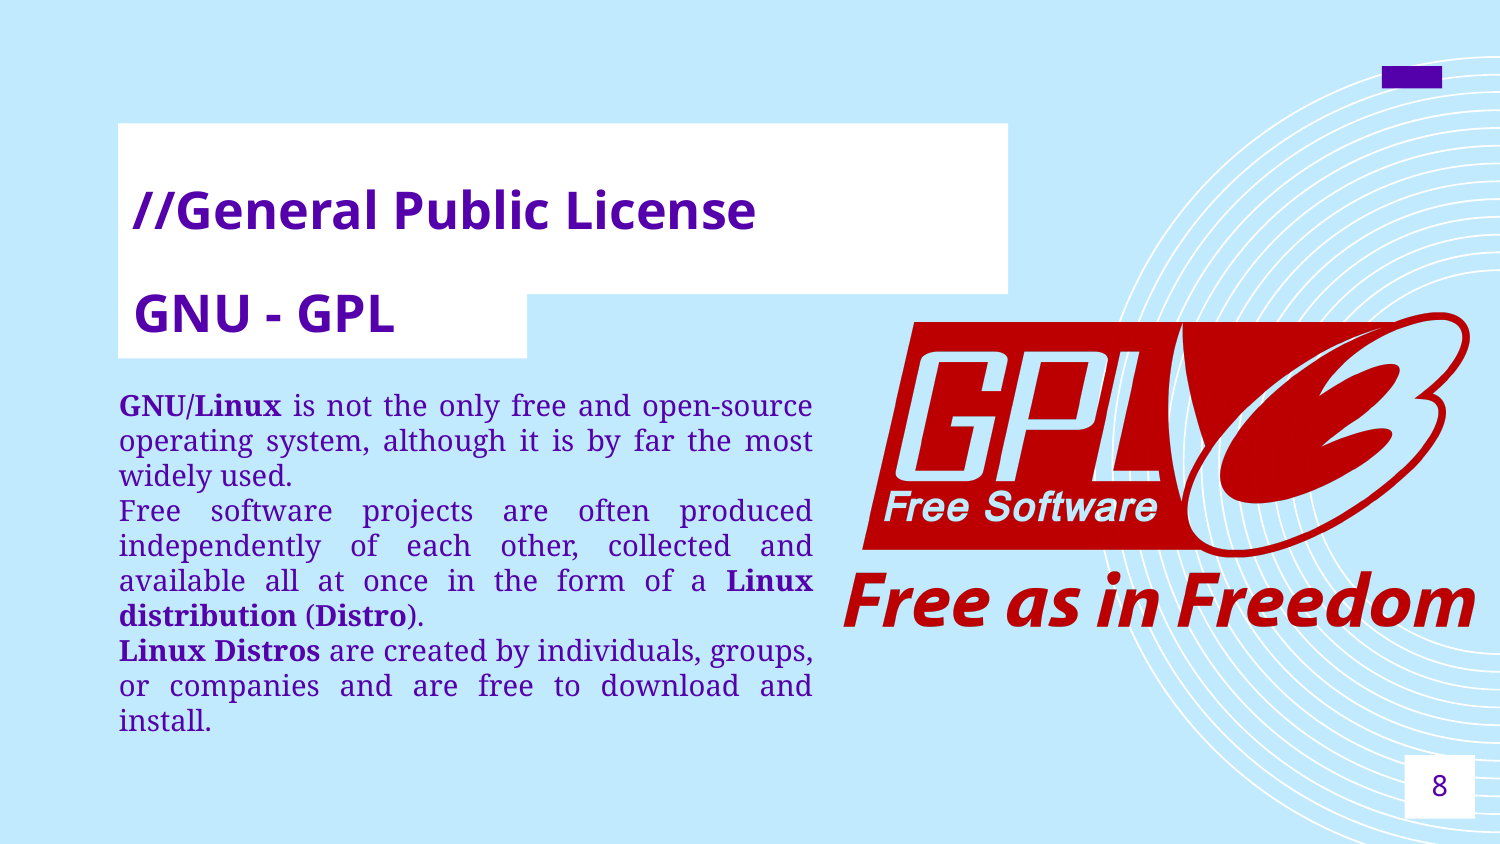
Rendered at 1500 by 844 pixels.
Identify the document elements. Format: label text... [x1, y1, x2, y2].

picture [843, 312, 1476, 627]
title //General Public License [118, 123, 1009, 295]
text_box GNU - GPL [118, 265, 528, 359]
slide_number 8 [1404, 755, 1475, 819]
list GNU/Linux is not the only free and open-source operating system, although it is by far the most widely used. Free software projects are often produced independently of each other, collected and available all at once in the form of a Linux distribution (Distro). Linux Distros are created by individuals, groups, or companies and are free to download and install. [118, 369, 829, 756]
